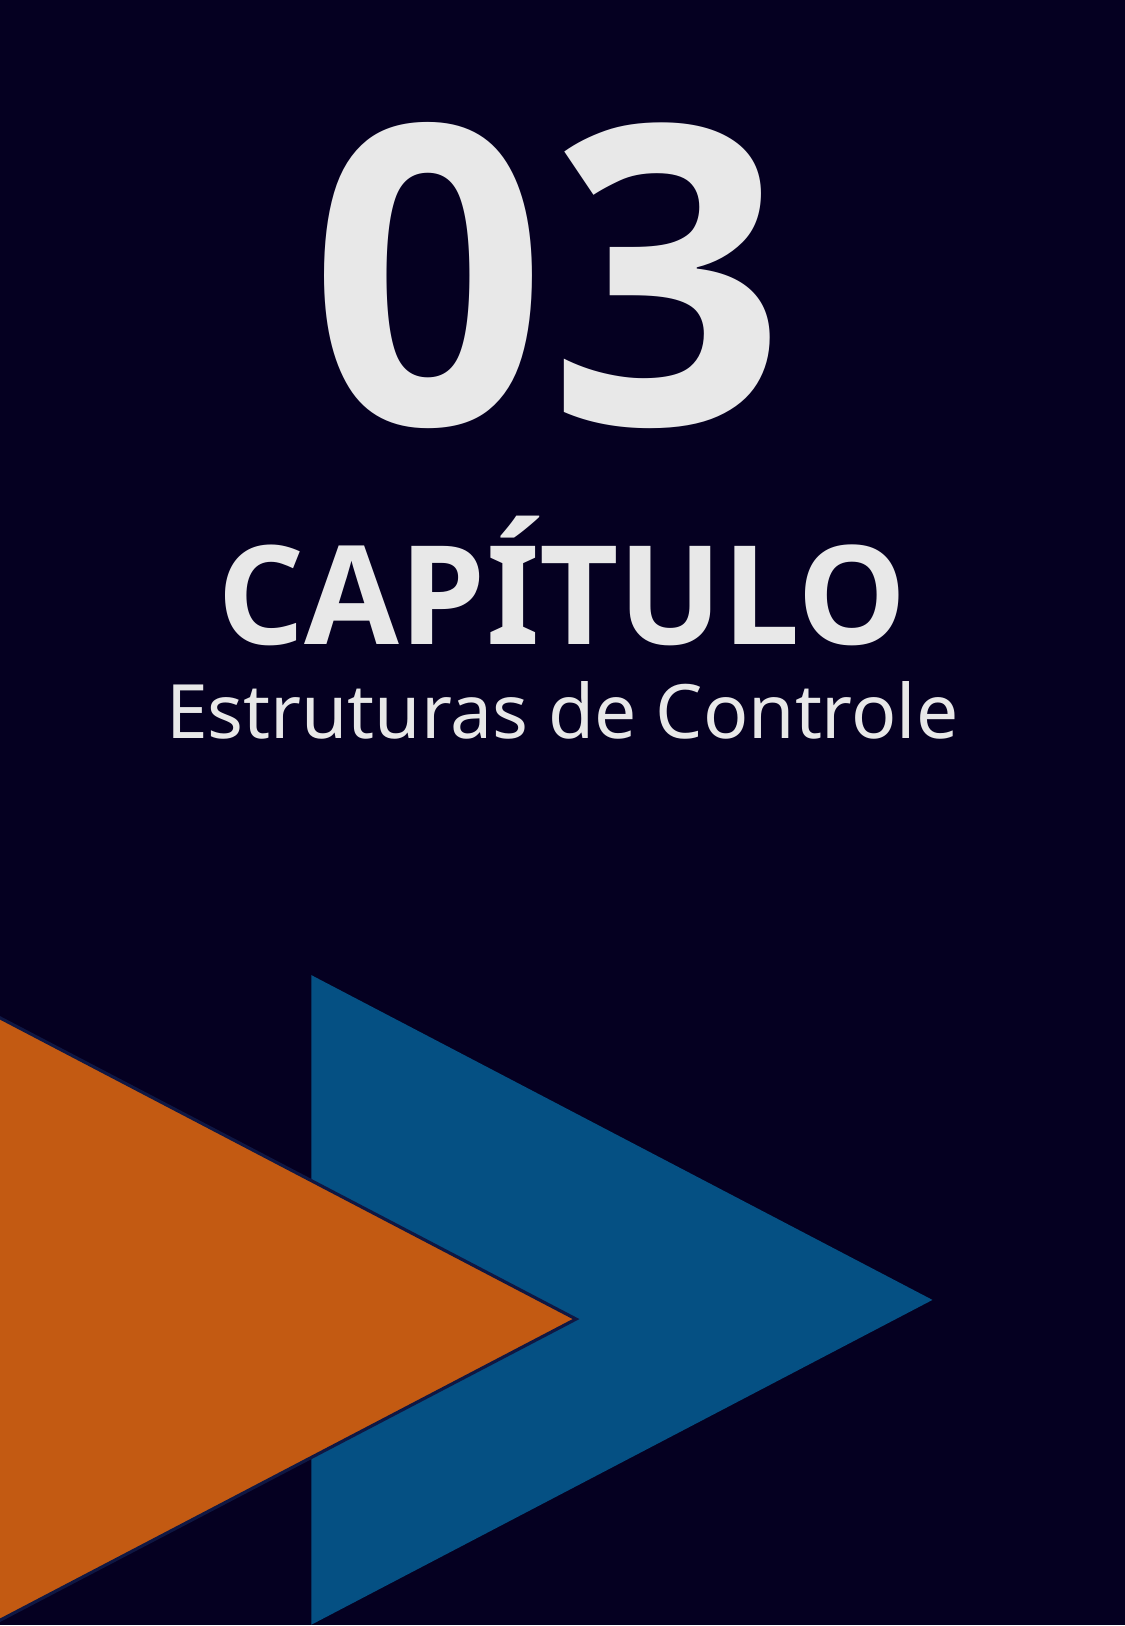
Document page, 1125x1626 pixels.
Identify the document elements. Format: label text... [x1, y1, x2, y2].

text_box 03 [294, 0, 831, 515]
text_box [0, 1016, 580, 1623]
text_box CAPÍTULO [41, 499, 1084, 655]
text_box Estruturas de Controle [41, 655, 1084, 761]
text_box [309, 972, 936, 1625]
